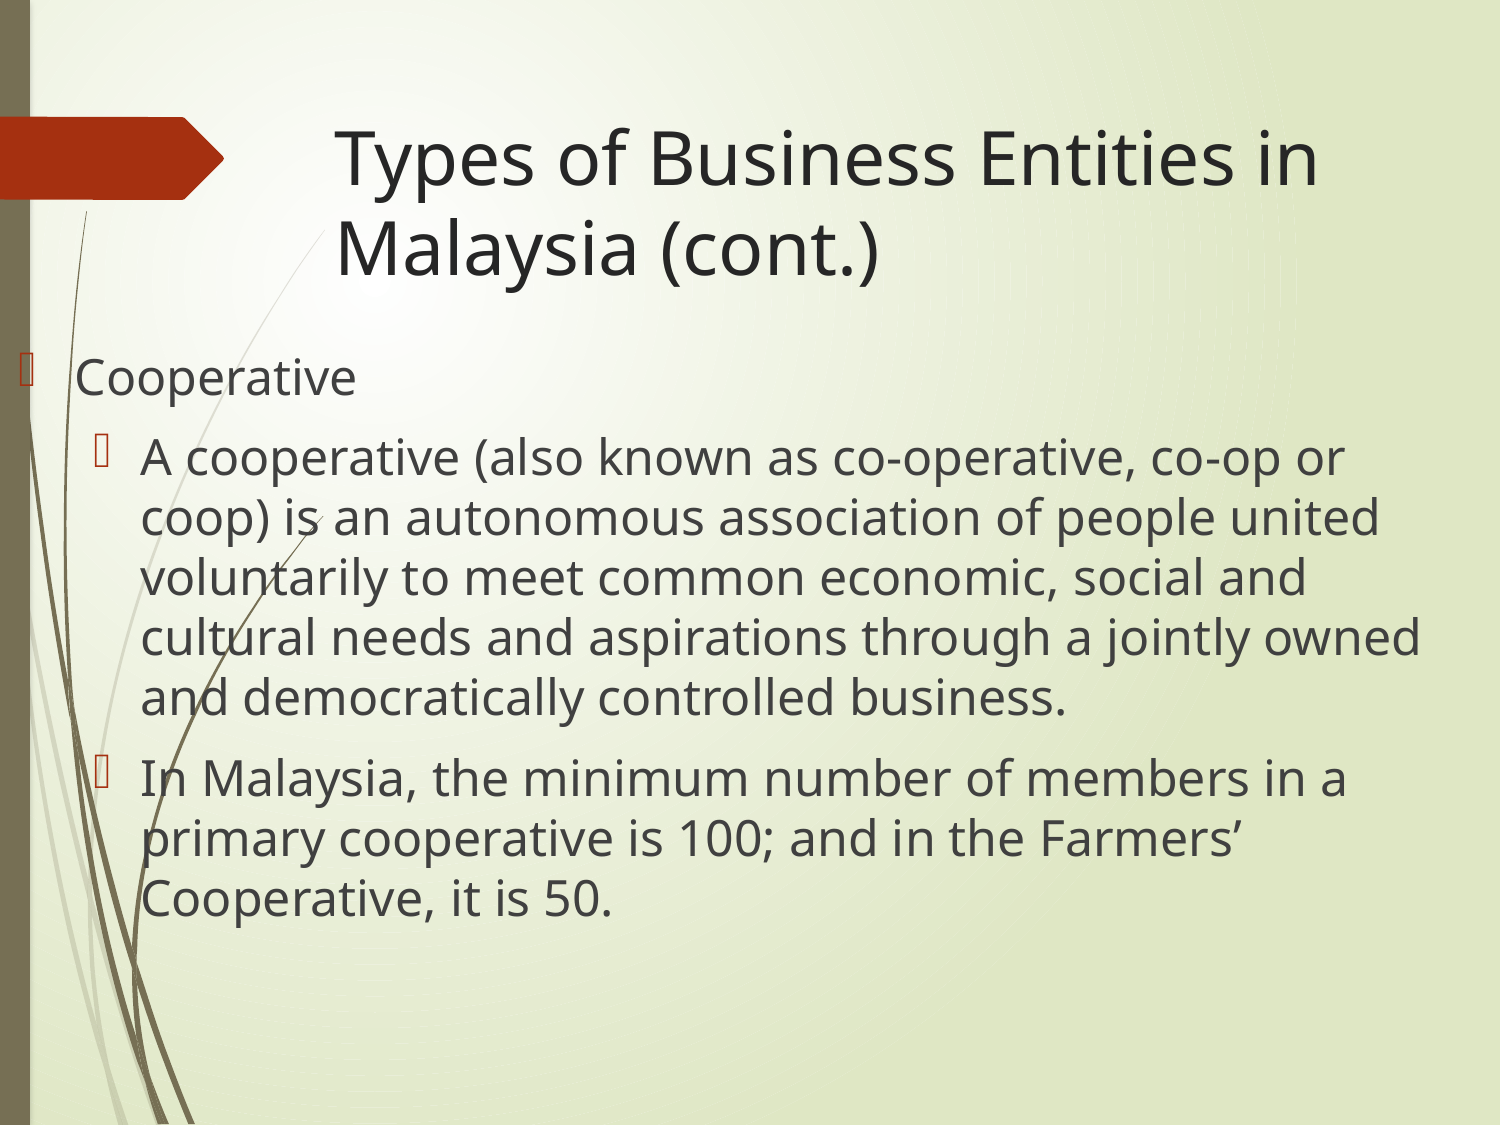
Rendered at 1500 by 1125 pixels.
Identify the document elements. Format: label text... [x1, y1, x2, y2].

title Types of Business Entities in Malaysia (cont.) [319, 102, 1400, 313]
list Cooperative A cooperative (also known as co-operative, co-op or coop) is an autonomous association of people united voluntarily to meet common economic, social and cultural needs and aspirations through a jointly owned and democratically controlled business. In Malaysia, the minimum number of members in a primary cooperative is 100; and in the Farmers’ Cooperative, it is 50. [3, 337, 1500, 1105]
